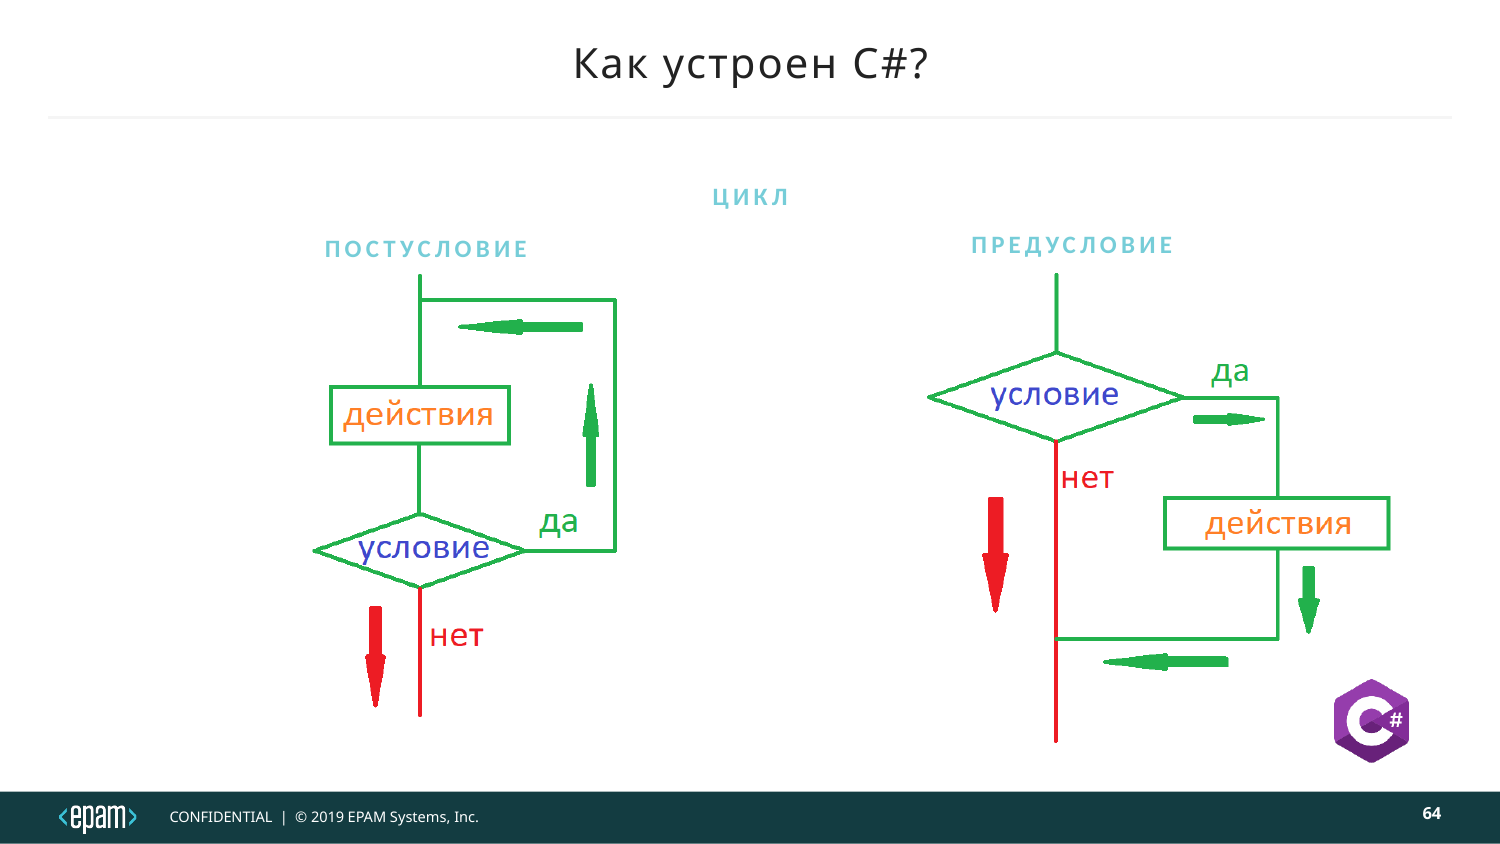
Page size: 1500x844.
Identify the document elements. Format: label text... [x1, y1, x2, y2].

slide_number 64 [1216, 791, 1442, 844]
text_box постусловие [102, 228, 750, 285]
title Как устроен C#? [59, 37, 1442, 87]
list Цикл [58, 177, 1442, 234]
picture [254, 254, 665, 762]
picture [896, 265, 1398, 751]
text_box Предусловие [750, 225, 1394, 282]
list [1301, 650, 1442, 791]
